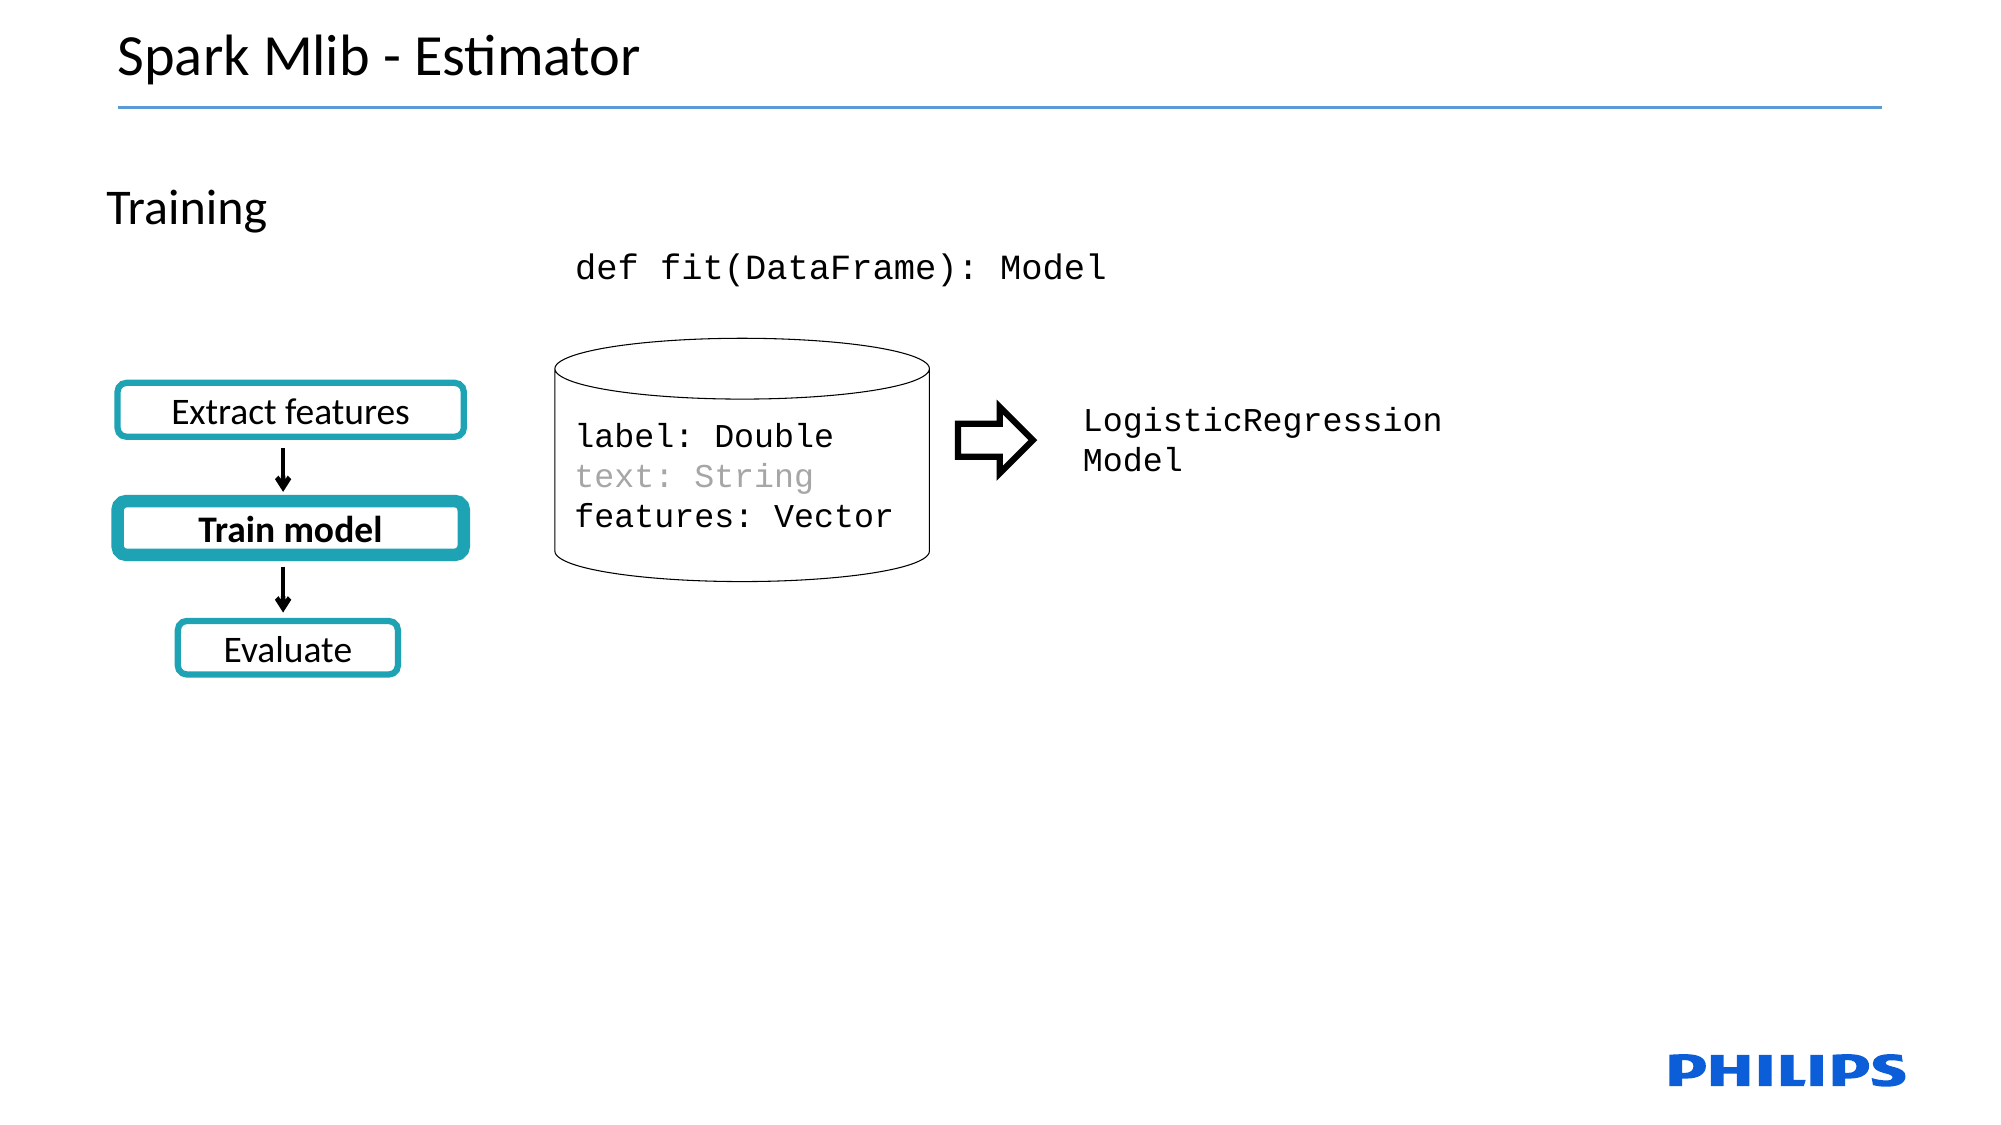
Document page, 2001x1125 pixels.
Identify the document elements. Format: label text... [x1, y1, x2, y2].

text_box Evaluate [177, 620, 399, 676]
text_box Extract features [116, 382, 465, 438]
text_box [957, 391, 1470, 488]
text_box [554, 337, 930, 583]
list Spark Mlib - Estimator [117, 25, 1882, 191]
text_box Train model [116, 500, 465, 556]
text_box def fit(DataFrame): Model [560, 237, 1345, 295]
text_box label: Double text: String features: Vector [559, 407, 930, 542]
text_box Training [91, 174, 449, 275]
